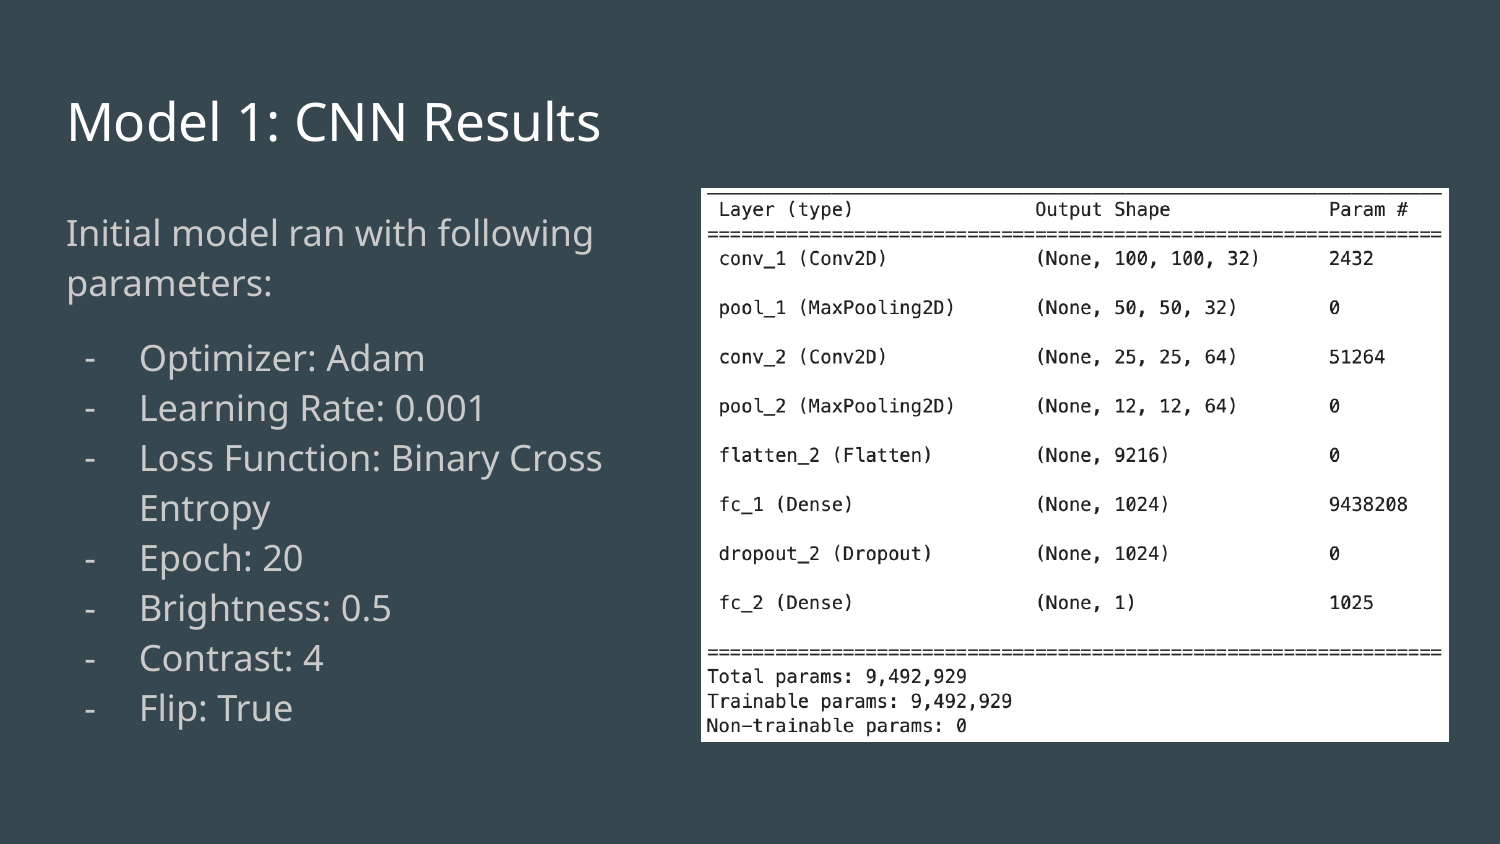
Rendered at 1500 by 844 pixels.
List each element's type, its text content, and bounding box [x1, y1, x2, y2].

list Initial model ran with following parameters: Optimizer: Adam Learning Rate: 0.001 Loss Function: Binary Cross Entropy Epoch: 20 Brightness: 0.5 Contrast: 4 Flip: True [51, 189, 656, 750]
title Model 1: CNN Results [51, 72, 1449, 167]
picture [701, 188, 1450, 742]
